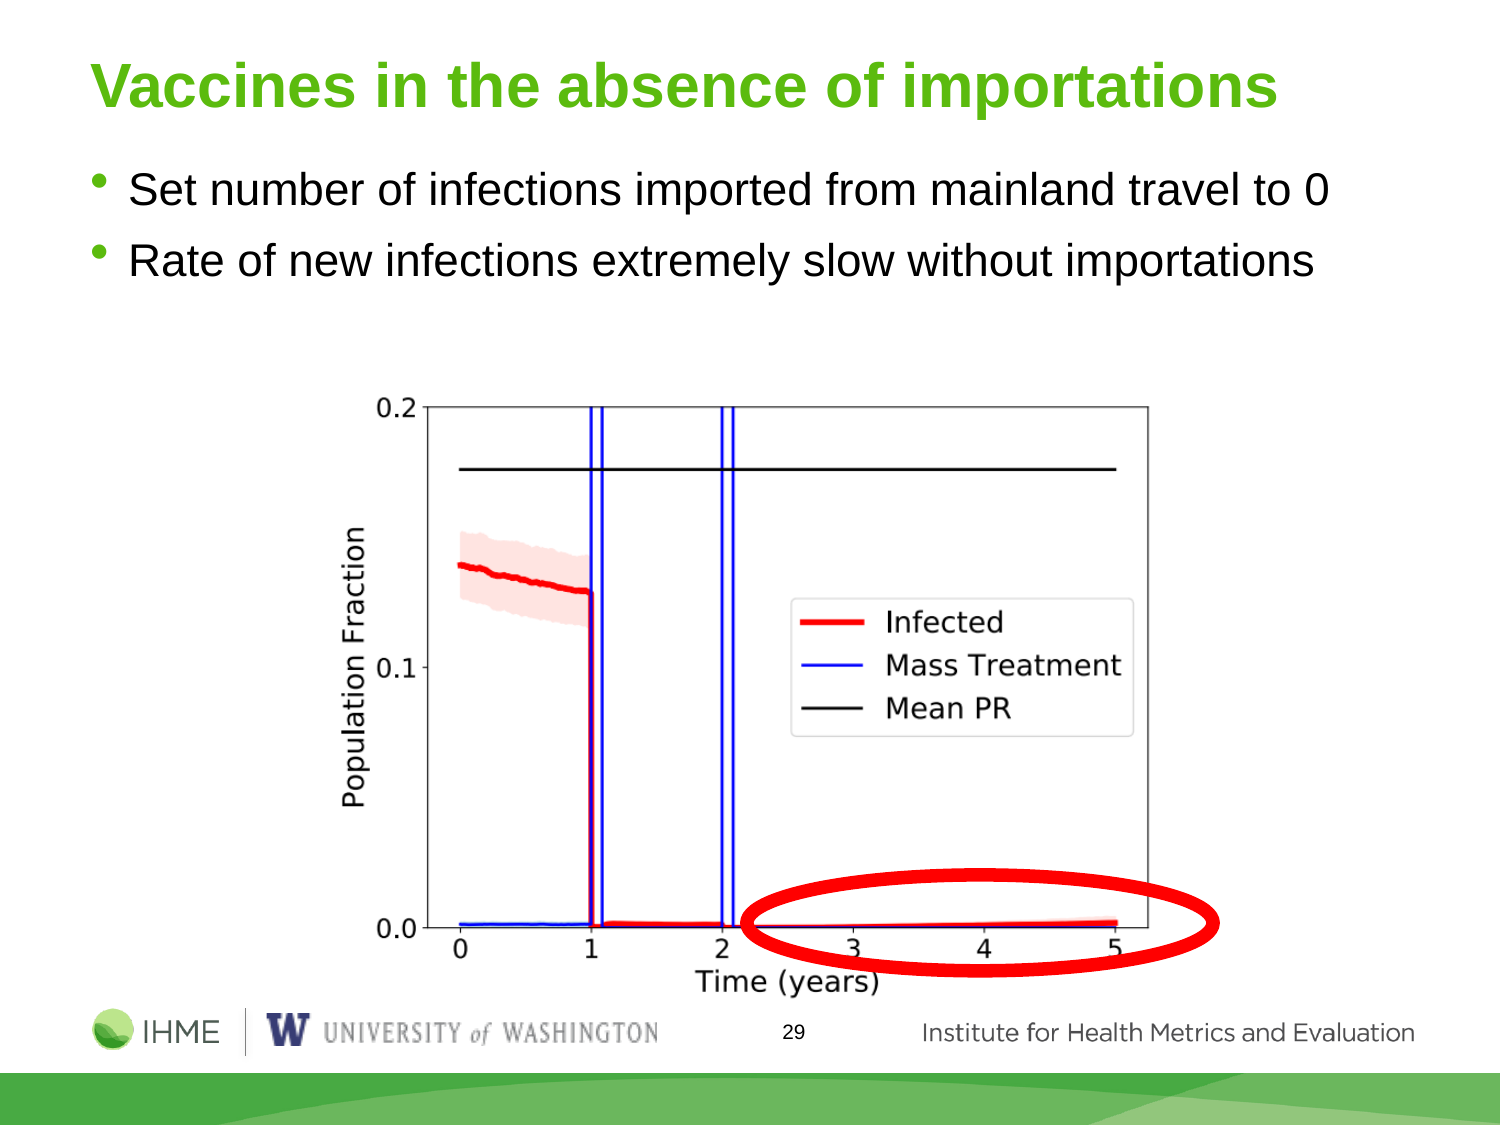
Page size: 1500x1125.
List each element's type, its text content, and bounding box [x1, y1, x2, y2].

picture [326, 380, 1168, 1012]
text_box [1172, 893, 1216, 953]
slide_number 29 [765, 1021, 822, 1052]
picture [0, 1073, 1500, 1125]
list Set number of infections imported from mainland travel to 0 Rate of new infections extremely slow without importations [75, 152, 1425, 915]
title Vaccines in the absence of importations [75, 37, 1419, 128]
picture [915, 1015, 1420, 1047]
picture [92, 1008, 219, 1050]
